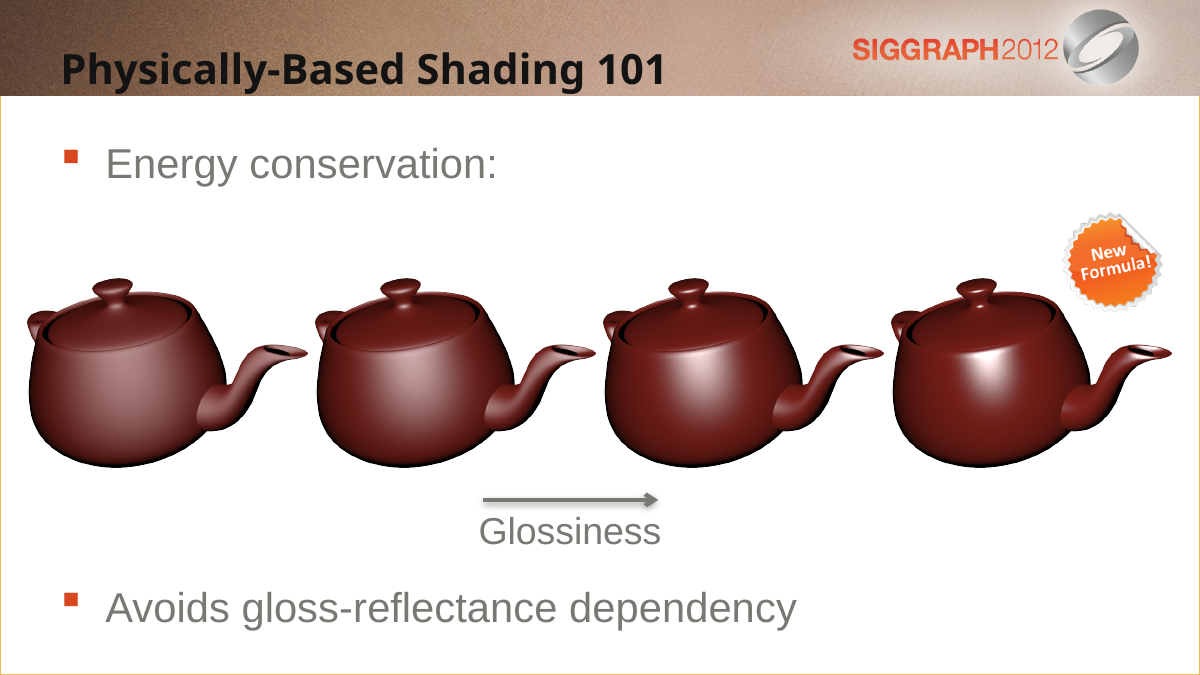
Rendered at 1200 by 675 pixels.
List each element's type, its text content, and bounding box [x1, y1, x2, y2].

list Energy conservation: Avoids gloss-reflectance dependency [45, 125, 1163, 273]
picture [24, 212, 1176, 471]
text_box Glossiness [463, 499, 677, 560]
text_box Physically-Based Shading 101 [48, 37, 1090, 100]
picture [0, 0, 1200, 96]
list Energy conservation: Avoids gloss-reflectance dependency [45, 479, 1163, 638]
